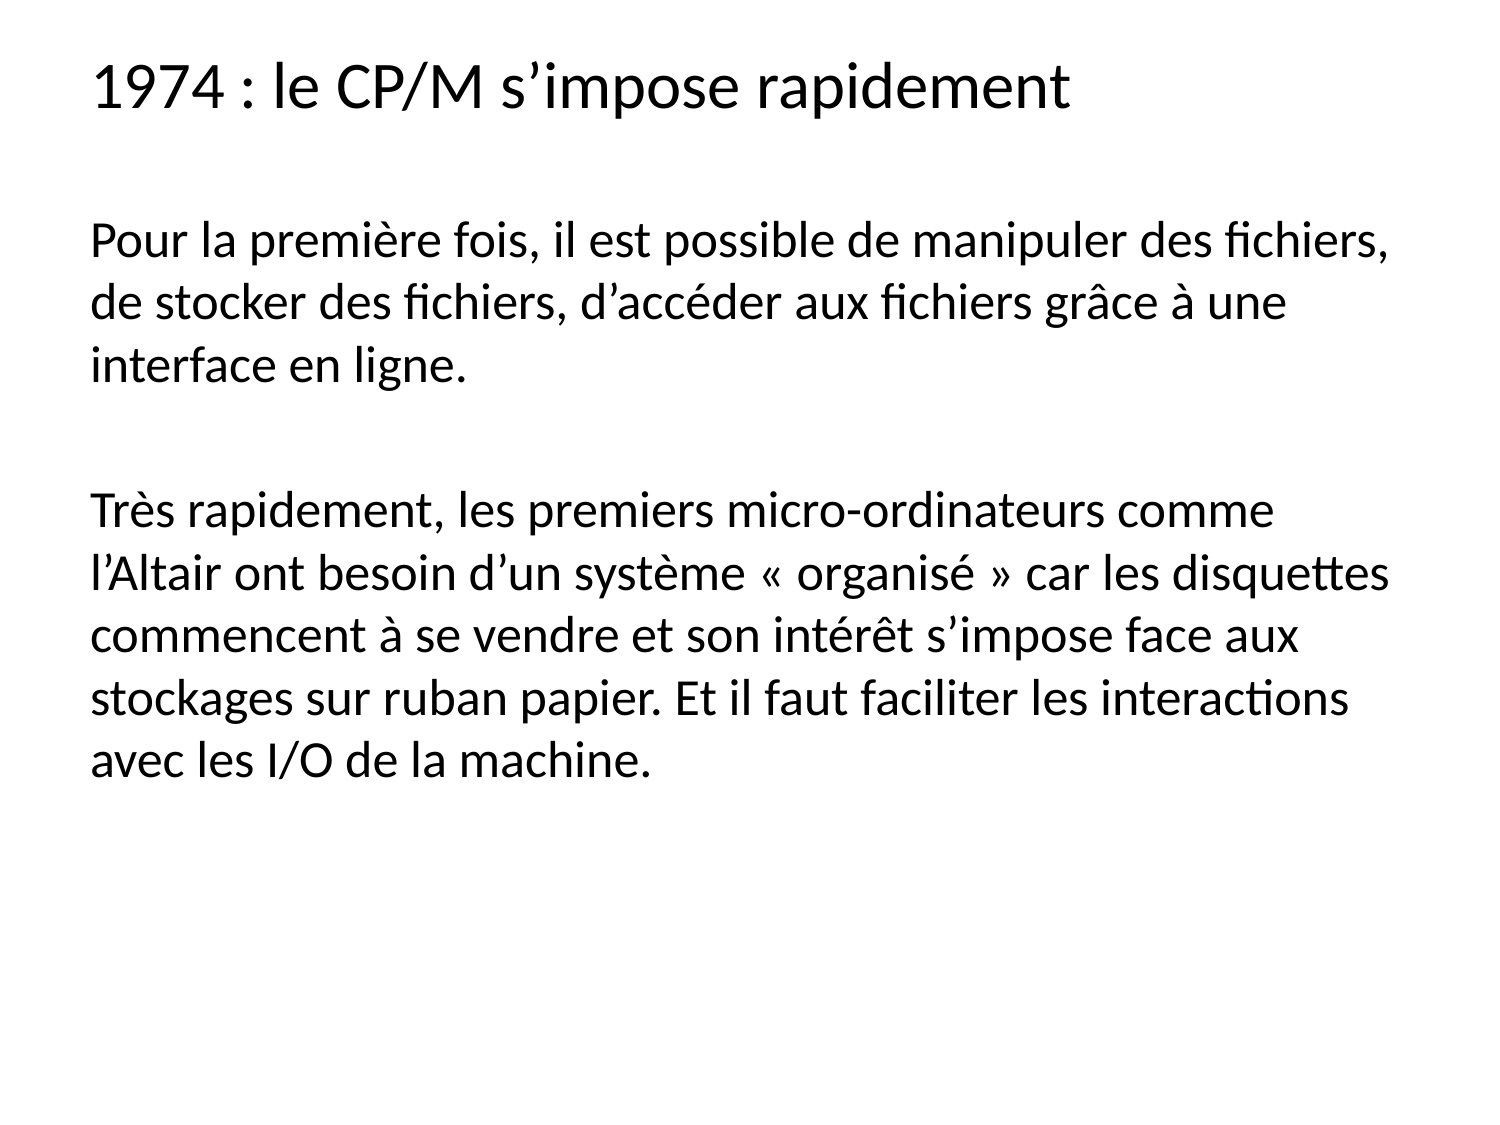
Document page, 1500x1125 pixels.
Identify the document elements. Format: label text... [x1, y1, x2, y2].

list 1974 : le CP/M s’impose rapidement Pour la première fois, il est possible de manipuler des fichiers, de stocker des fichiers, d’accéder aux fichiers grâce à une interface en ligne. Très rapidement, les premiers micro-ordinateurs comme l’Altair ont besoin d’un système « organisé » car les disquettes commencent à se vendre et son intérêt s’impose face aux stockages sur ruban papier. Et il faut faciliter les interactions avec les I/O de la machine. [75, 34, 1425, 1055]
